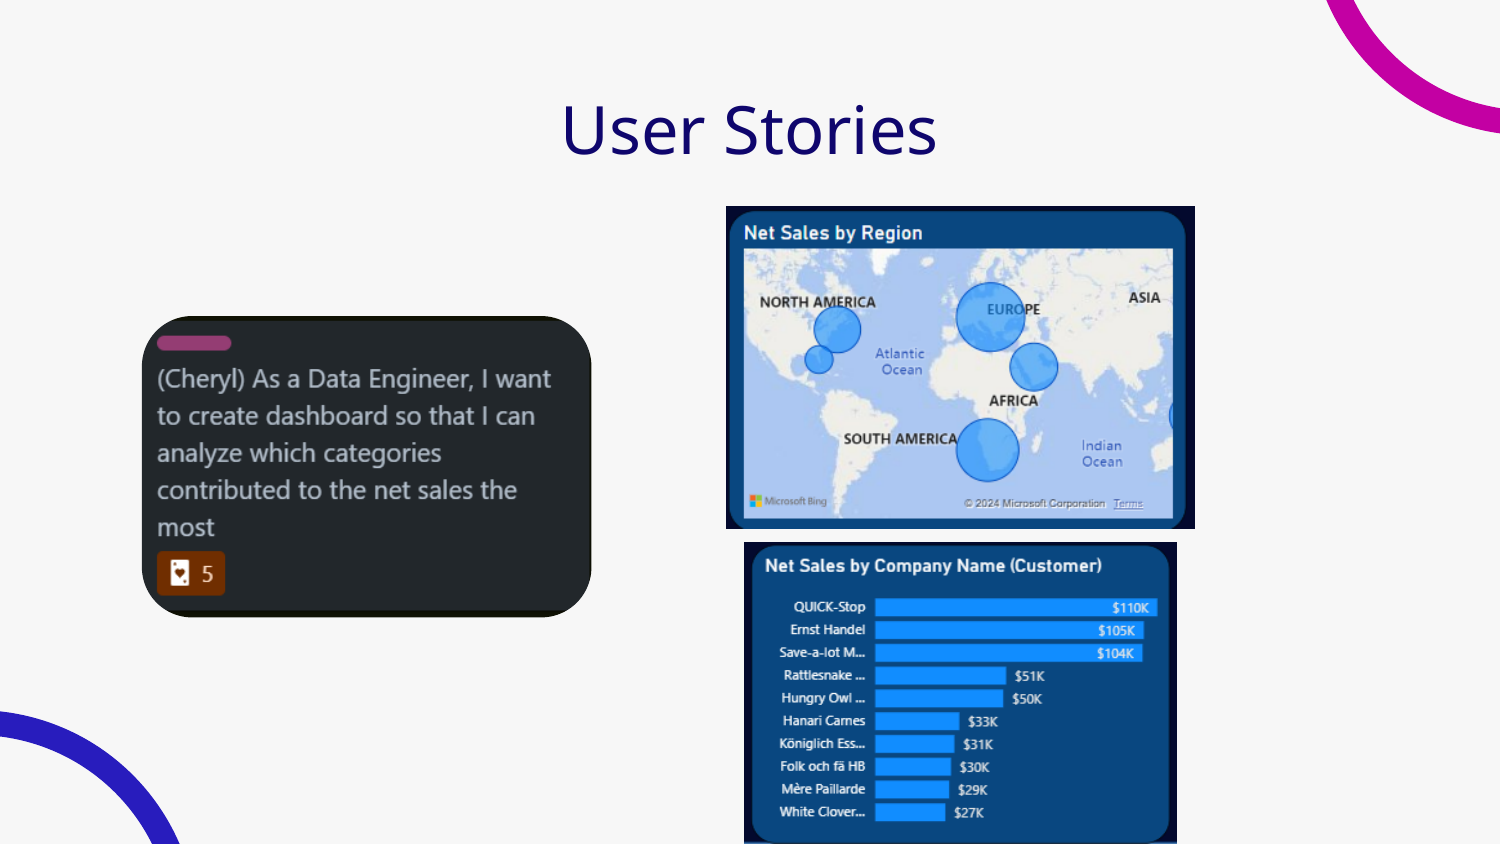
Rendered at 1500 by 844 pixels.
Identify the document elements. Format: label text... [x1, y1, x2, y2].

title User Stories [118, 72, 1382, 167]
picture [141, 315, 592, 618]
picture [726, 206, 1196, 529]
picture [744, 542, 1177, 844]
